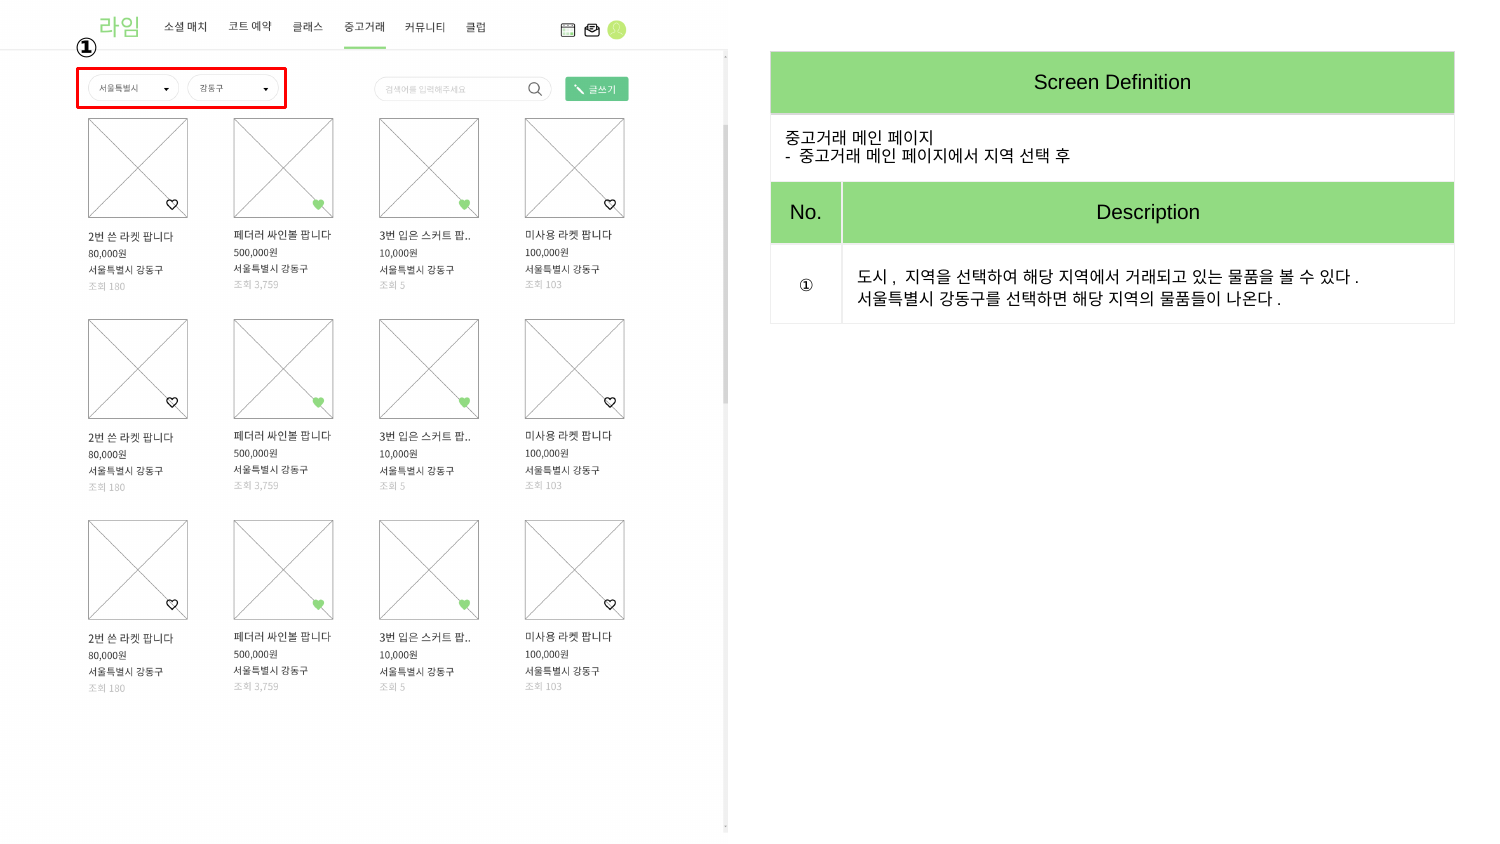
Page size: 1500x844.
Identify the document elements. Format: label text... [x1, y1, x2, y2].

table_cell No. [771, 182, 841, 243]
table_cell Description [843, 182, 1454, 243]
picture [0, 0, 728, 844]
table_cell 중고거래 메인 페이지 - 중고거래 메인 페이지에서 지역 선택 후 [771, 115, 1454, 181]
table_header Screen Definition [771, 52, 1454, 113]
table_cell ① [771, 245, 841, 323]
table_cell 도시, 지역을 선택하여 해당 지역에서 거래되고 있는 물품을 볼 수 있다. 서울특별시 강동구를 선택하면 해당 지역의 물품들이 나온다. [843, 245, 1454, 323]
